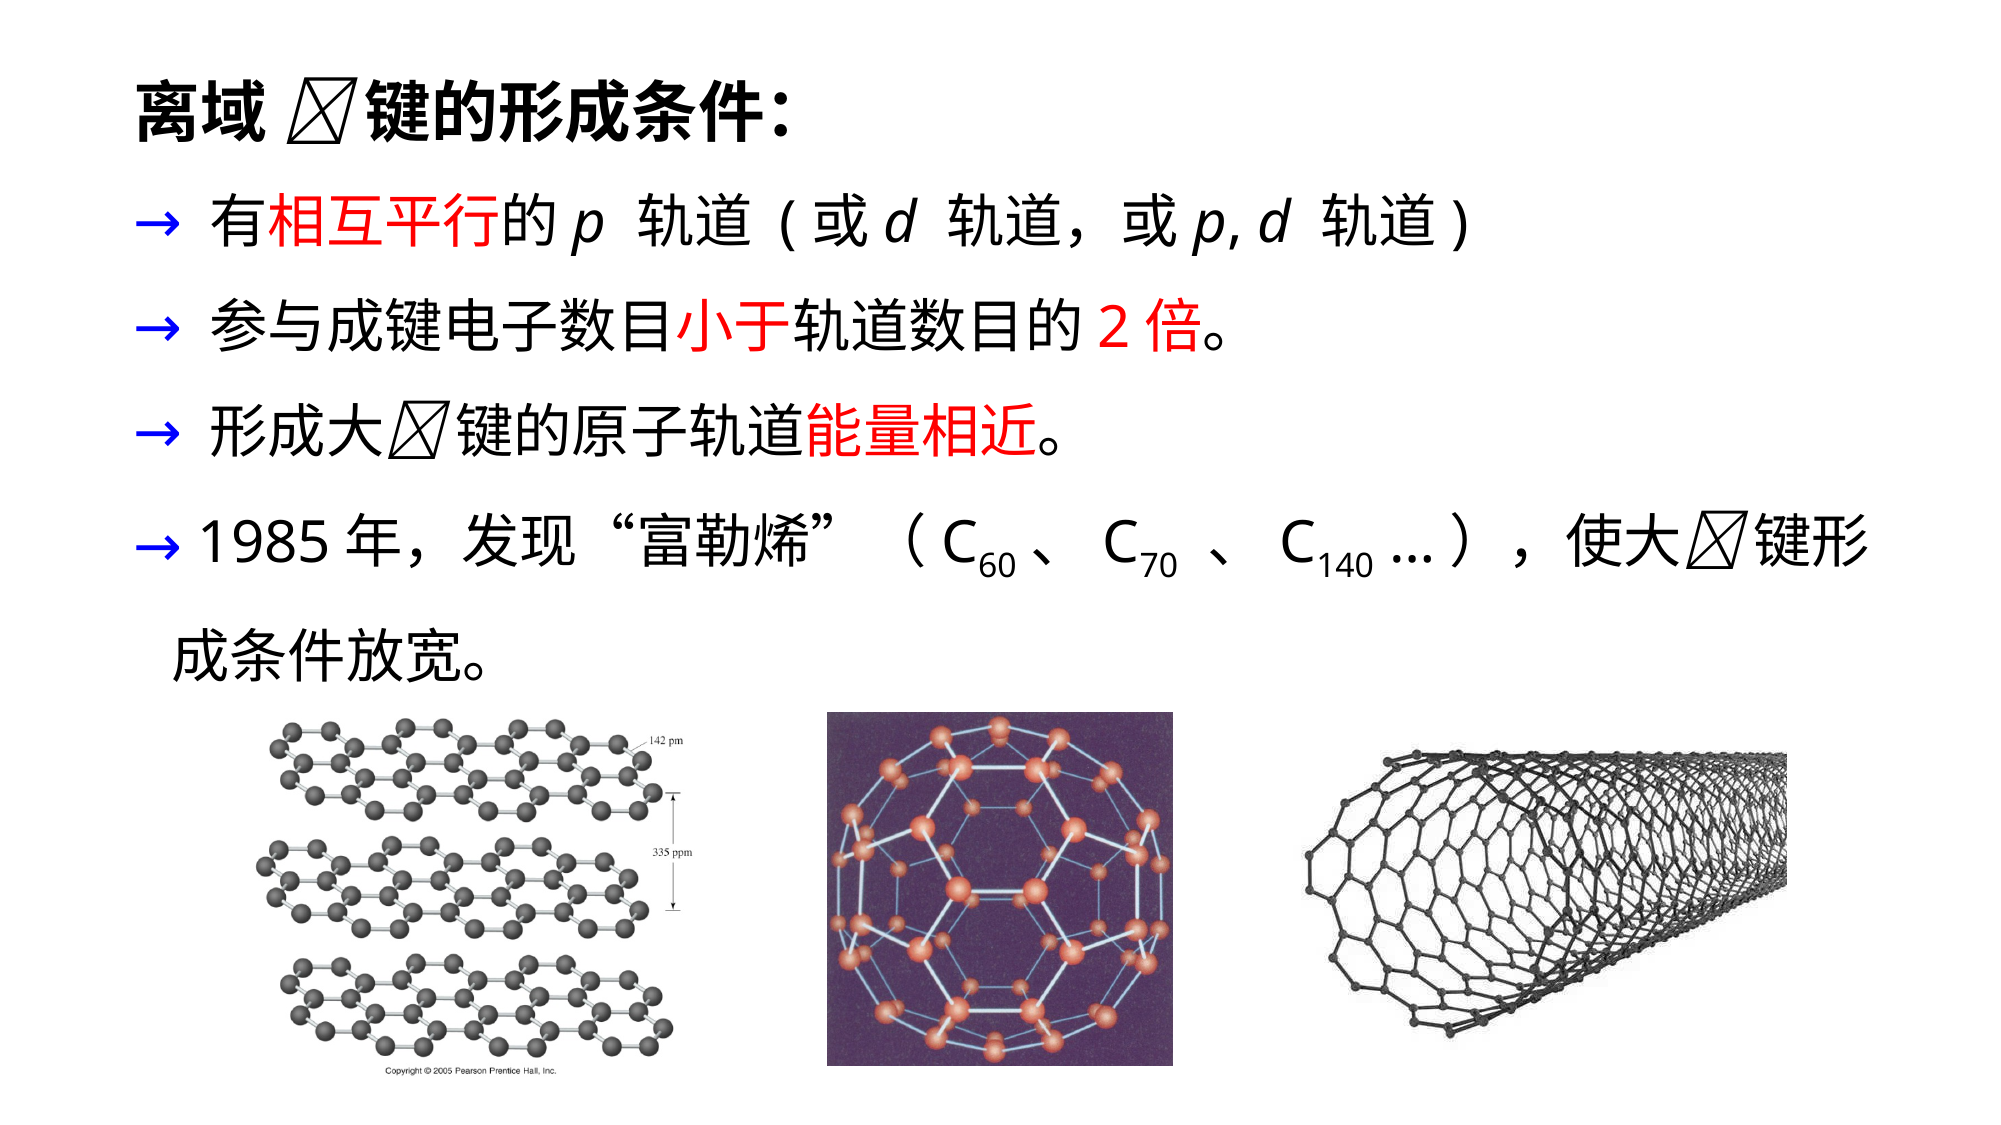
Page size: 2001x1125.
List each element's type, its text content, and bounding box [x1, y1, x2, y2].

picture [252, 712, 695, 1077]
picture [827, 712, 1173, 1066]
text_box 离域  键的形成条件： 有相互平行的p 轨道 (或d 轨道，或p, d 轨道) 参与成键电子数目小于轨道数目的2倍。 形成大 键的原子轨道能量相近。 1985年，发现“富勒烯”（C60、C70 、C140 …），使大 键形成条件放宽。 [119, 22, 1905, 692]
picture [1245, 671, 1787, 1077]
